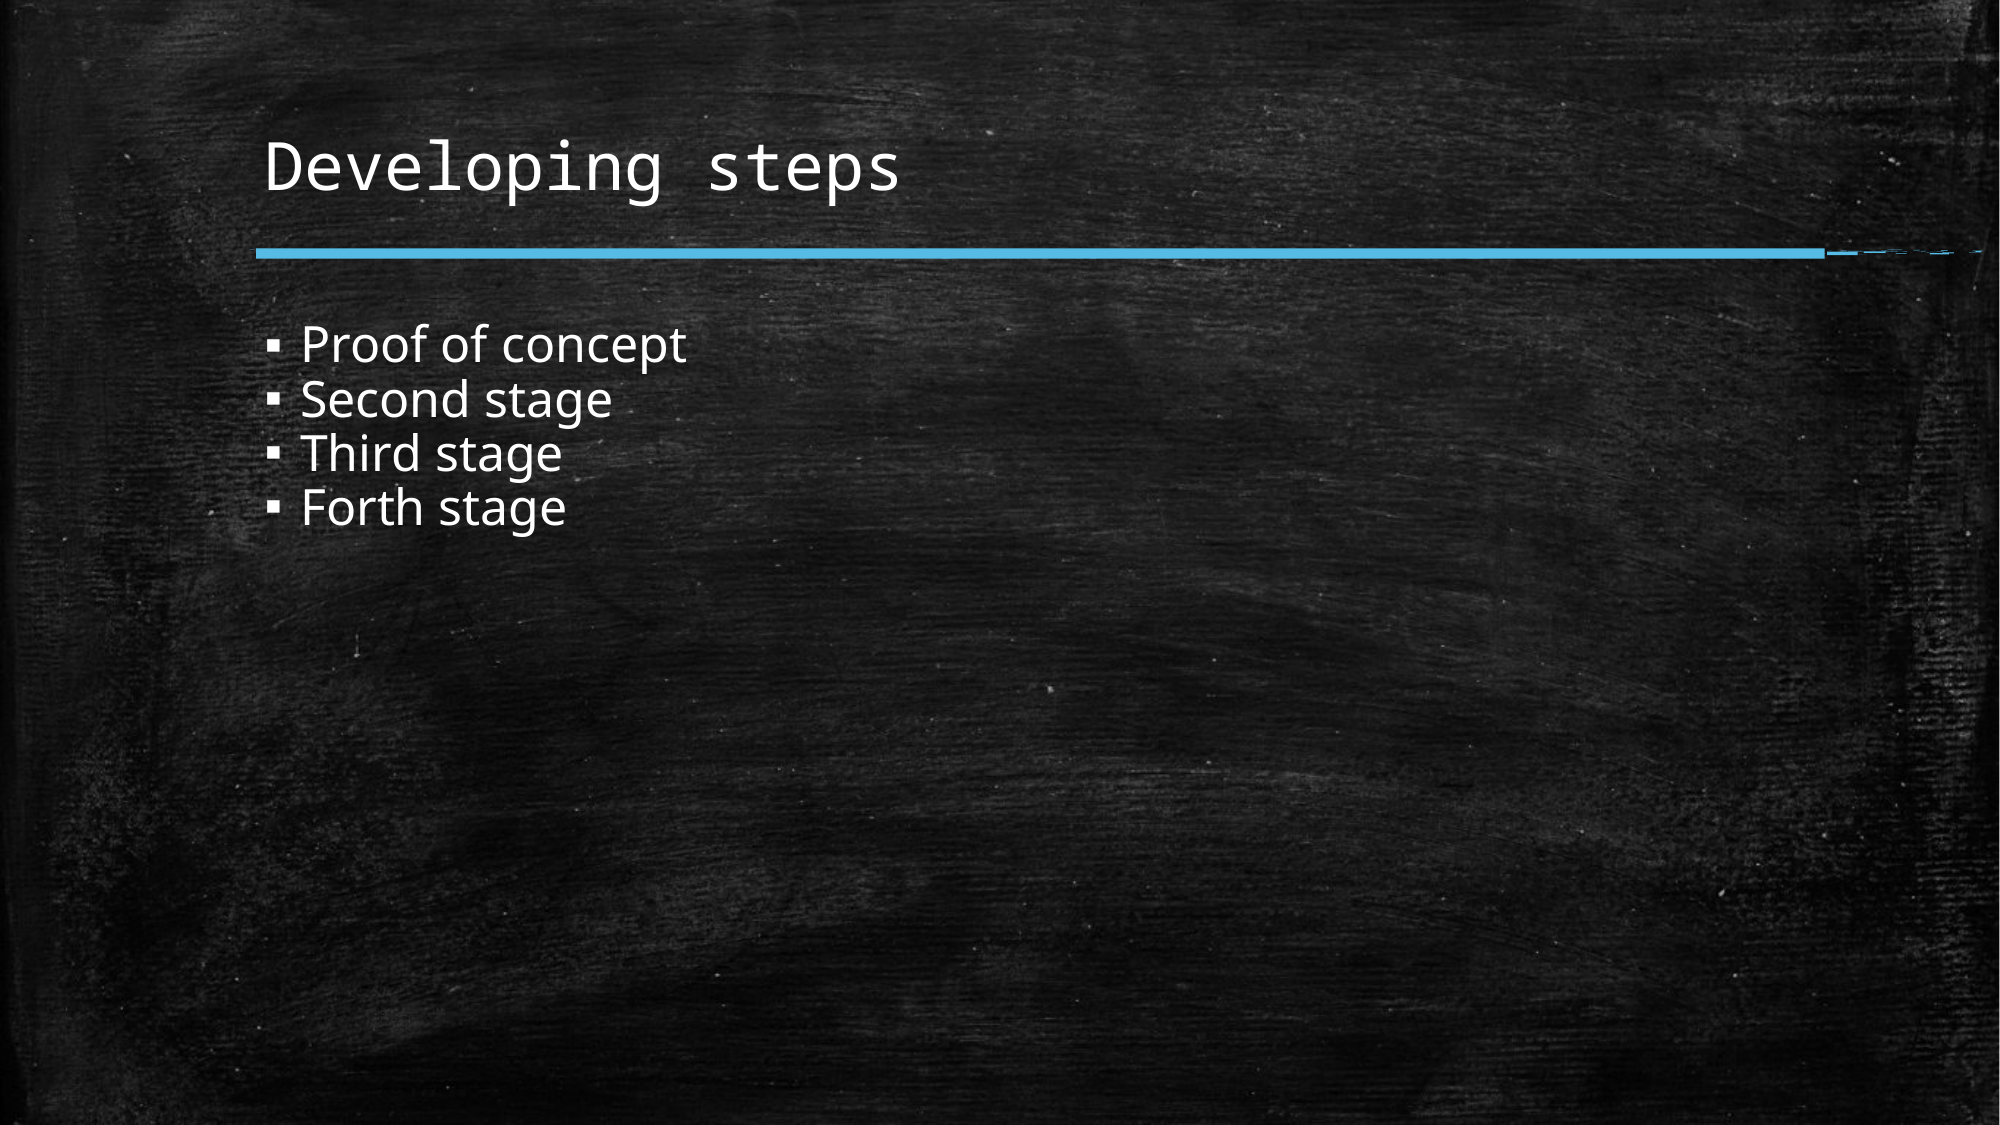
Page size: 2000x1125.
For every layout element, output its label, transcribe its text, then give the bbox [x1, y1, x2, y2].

text_box Developing steps [249, 45, 1750, 213]
text_box Proof of concept Second stage Third stage Forth stage [249, 312, 1750, 1013]
picture [0, 0, 2000, 1125]
